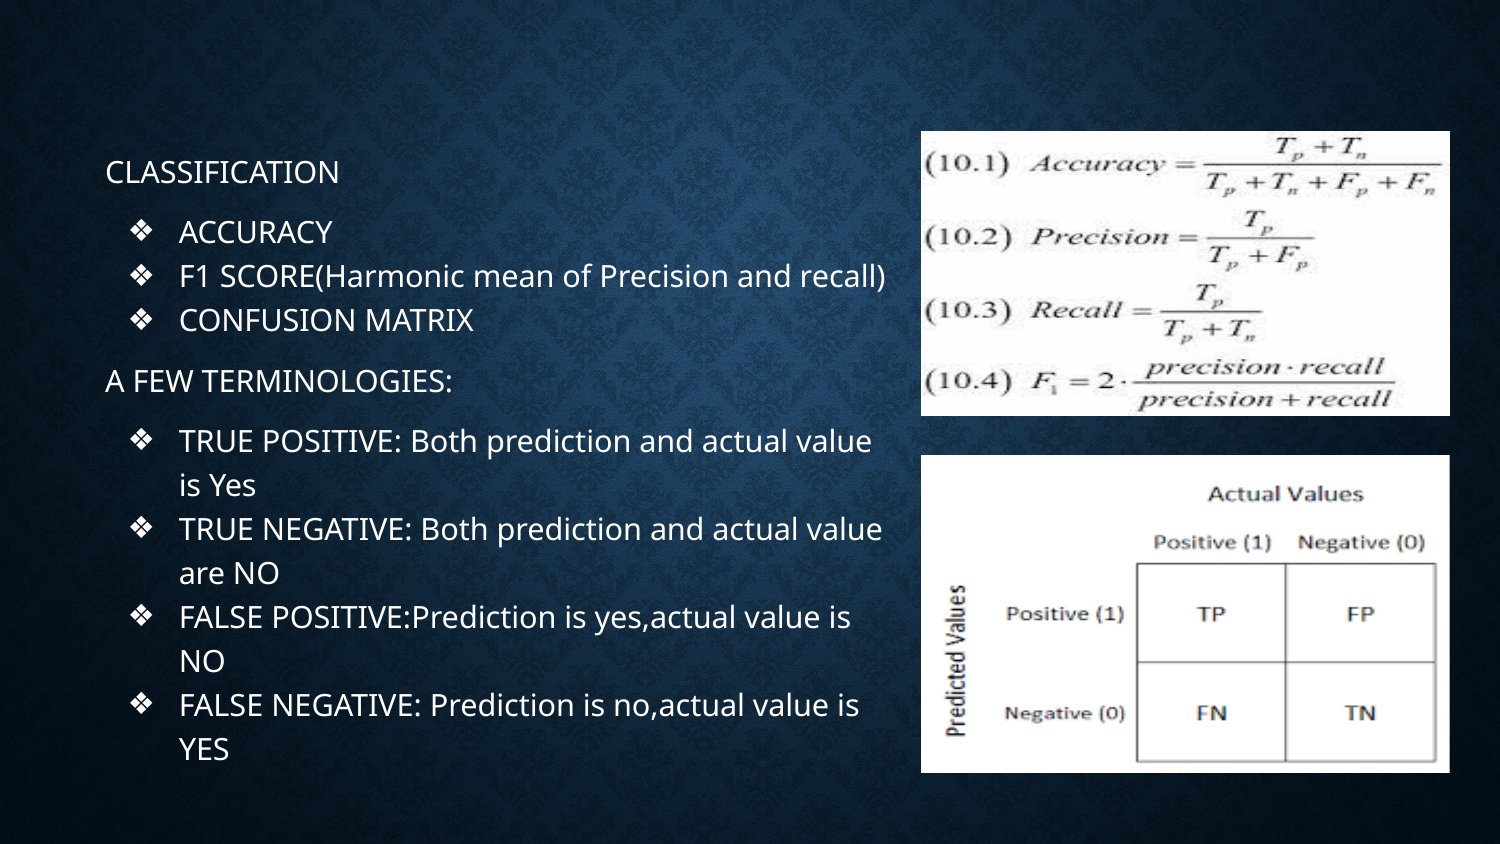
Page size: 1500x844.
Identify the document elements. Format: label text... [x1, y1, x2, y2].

picture [0, 0, 1500, 844]
list CLASSIFICATION ACCURACY F1 SCORE(Harmonic mean of Precision and recall) CONFUSION MATRIX A FEW TERMINOLOGIES: TRUE POSITIVE: Both prediction and actual value is Yes TRUE NEGATIVE: Both prediction and actual value are NO FALSE POSITIVE:Prediction is yes,actual value is NO FALSE NEGATIVE: Prediction is no,actual value is YES [94, 139, 909, 817]
